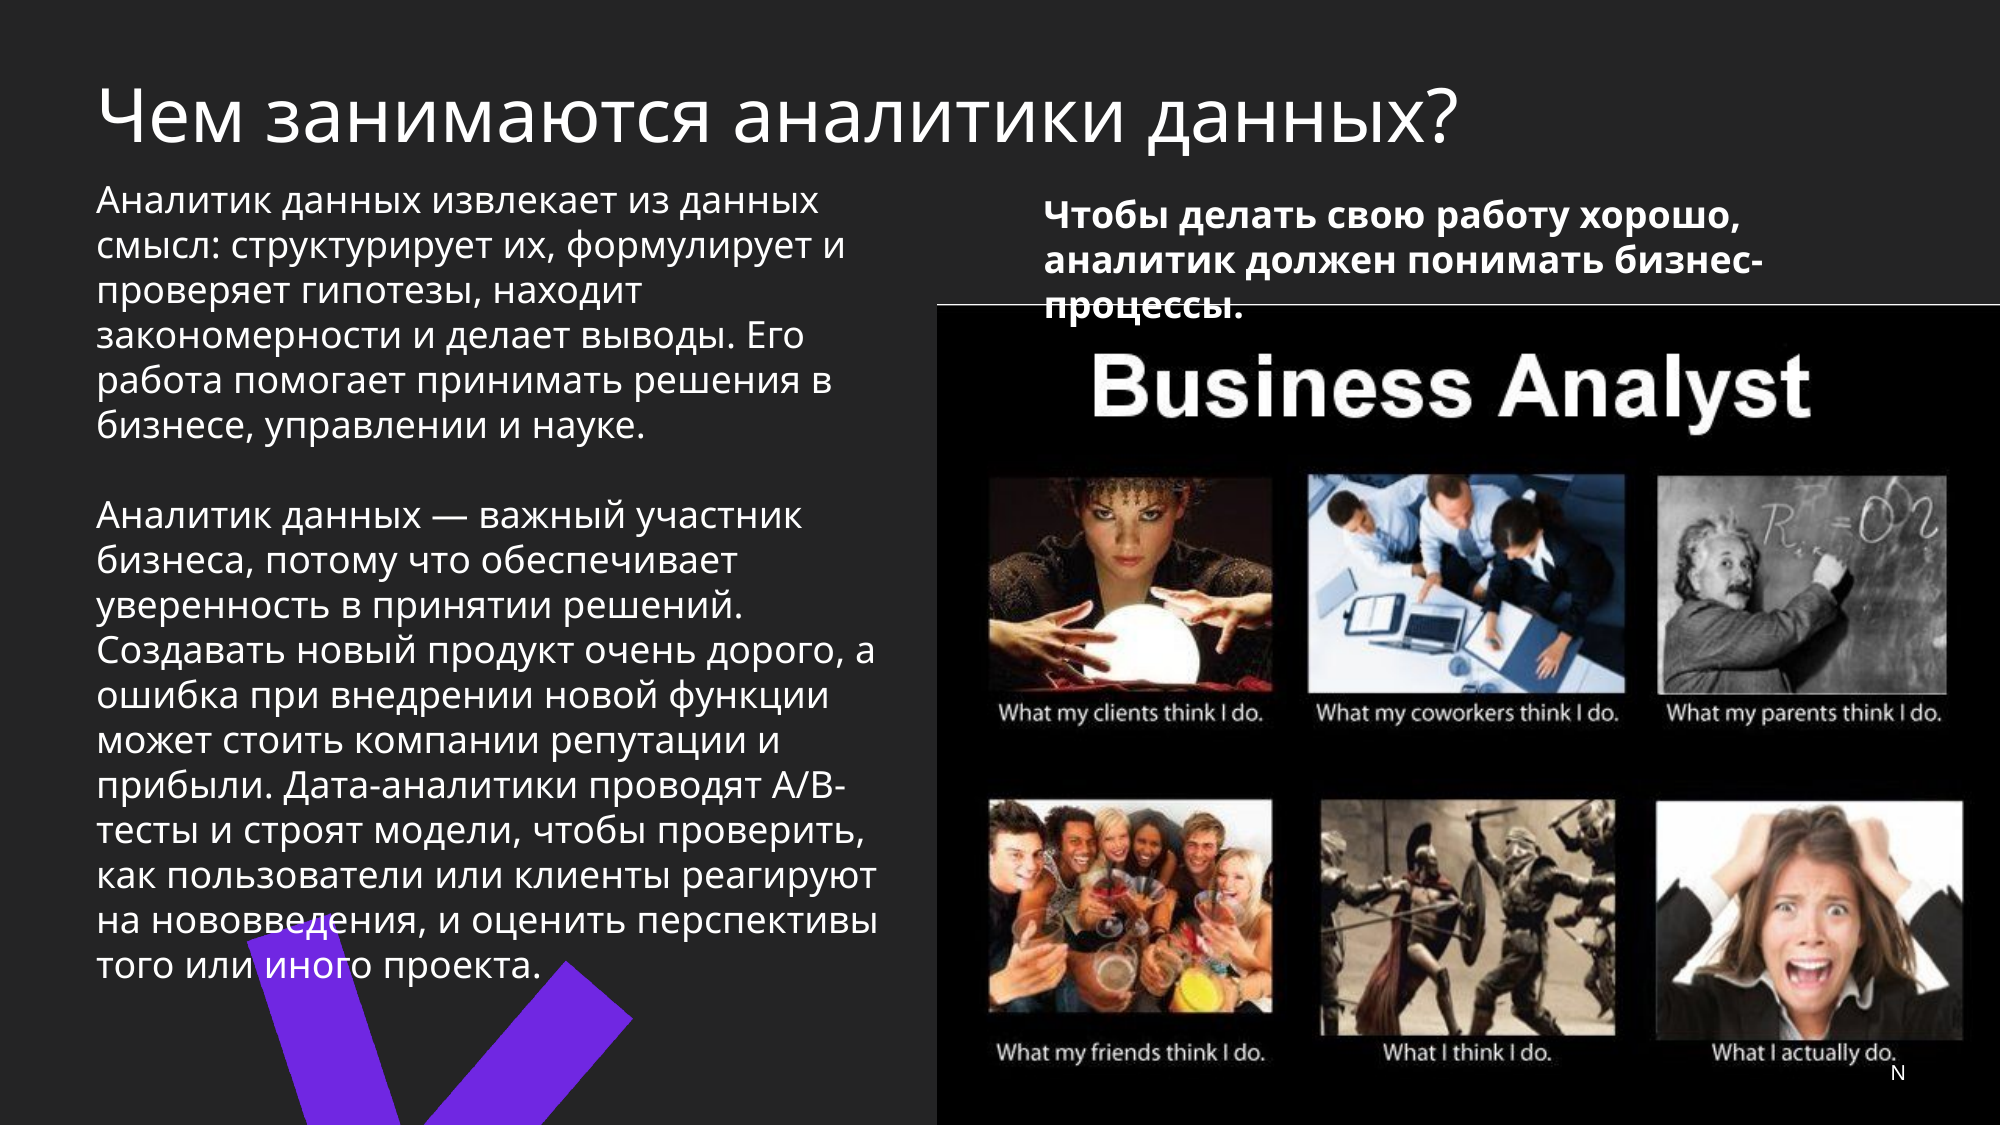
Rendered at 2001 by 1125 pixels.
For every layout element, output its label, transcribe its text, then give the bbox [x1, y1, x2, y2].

title Чем занимаются аналитики данных? [96, 77, 1830, 160]
text_box Чтобы делать свою работу хорошо, аналитик должен понимать бизнес-процессы. [1043, 183, 1907, 304]
picture [65, 913, 713, 1125]
picture [937, 304, 2000, 1125]
text_box Аналитик данных извлекает из данных смысл: структурирует их, формулирует и проверяет гипотезы, находит закономерности и делает выводы. Его работа помогает принимать решения в бизнесе, управлении и науке. Аналитик данных — важный участник бизнеса, потому что обеспечивает уверенность в принятии решений. Создавать новый продукт очень дорого, а ошибка при внедрении новой функции может стоить компании репутации и прибыли. Дата-аналитики проводят А/B-тесты и строят модели, чтобы проверить, как пользователи или клиенты реагируют на нововведения, и оценить перспективы того или иного проекта. [96, 168, 938, 994]
